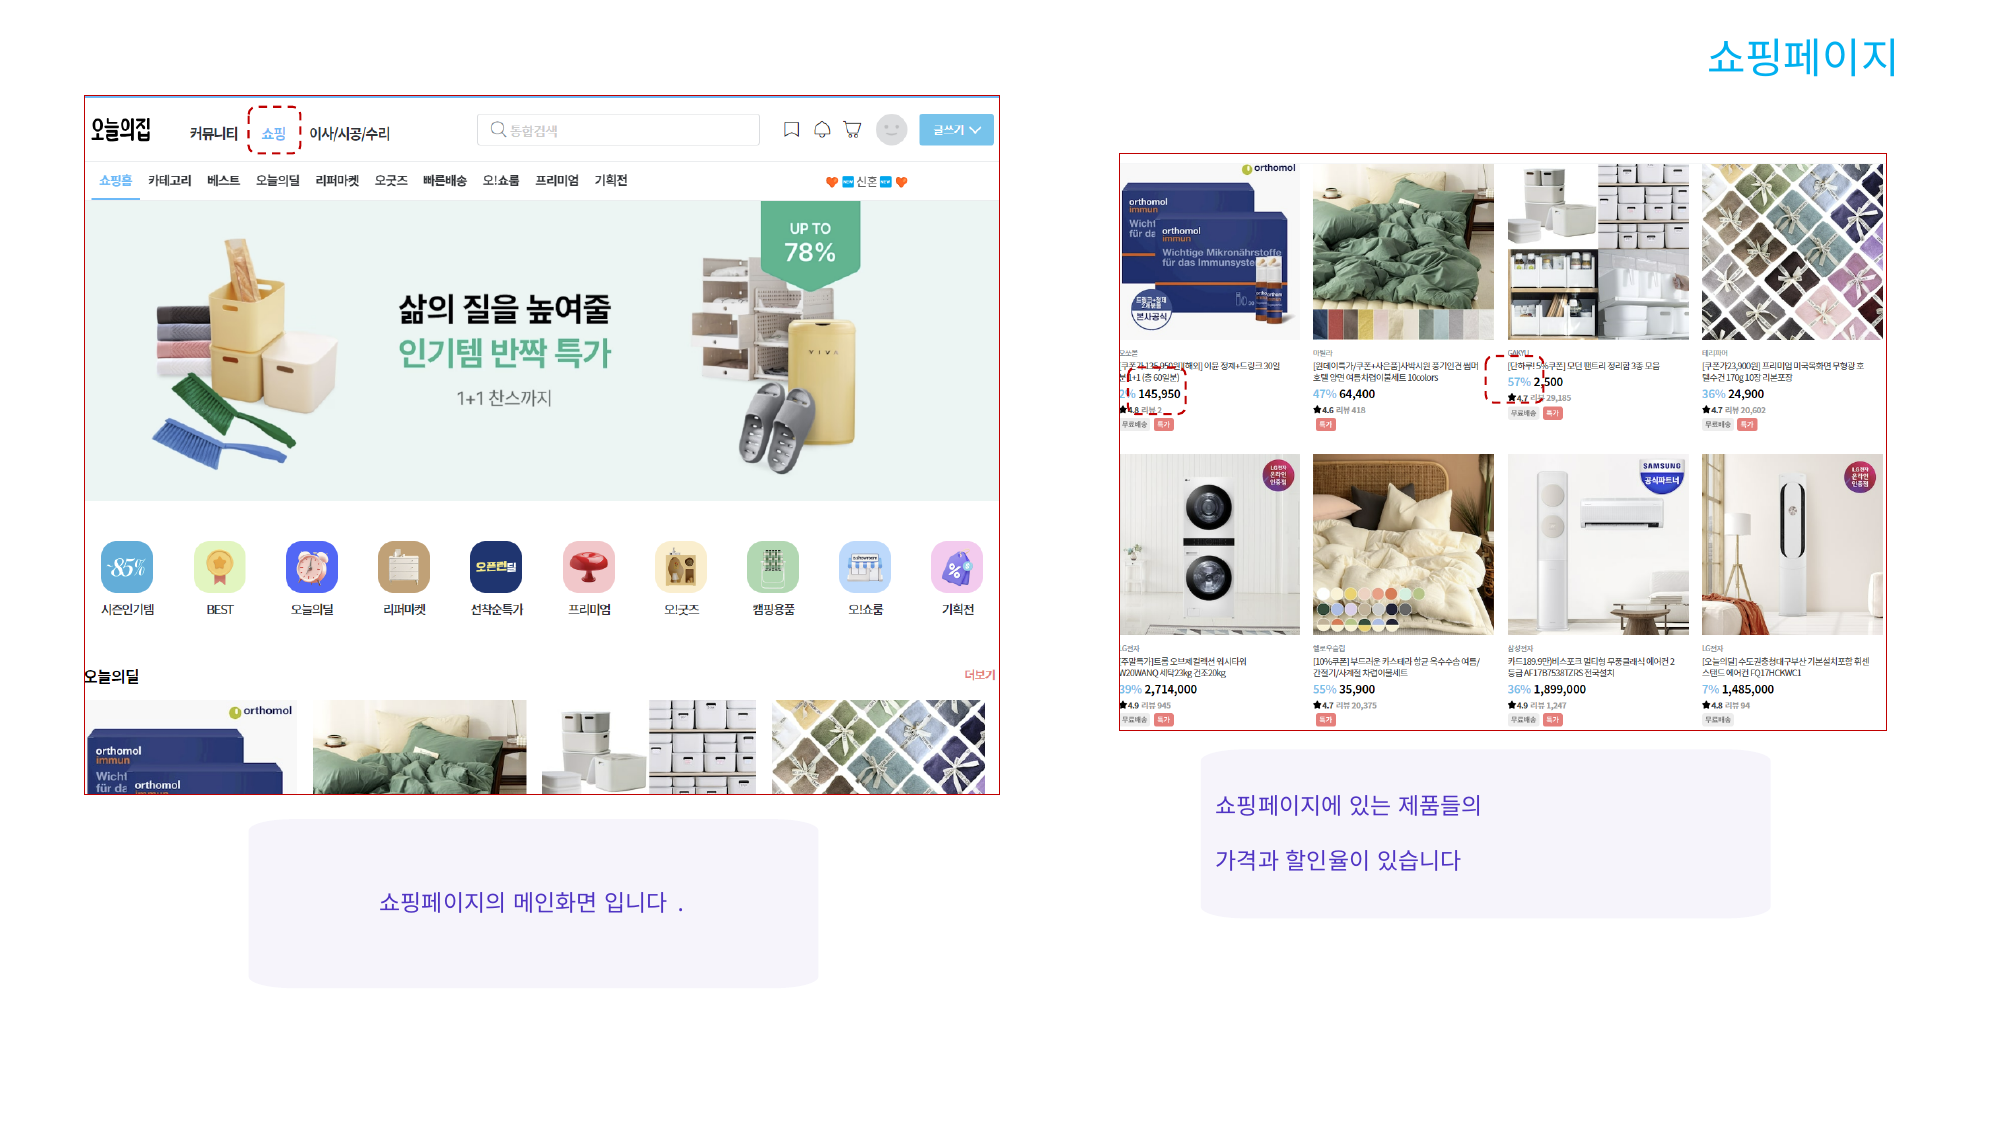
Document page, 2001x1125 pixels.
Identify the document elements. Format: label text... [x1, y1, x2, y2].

picture [84, 95, 1000, 795]
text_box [1200, 749, 1771, 919]
text_box 쇼핑페이지 [1692, 23, 2000, 119]
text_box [248, 819, 819, 989]
picture [1119, 153, 1887, 731]
